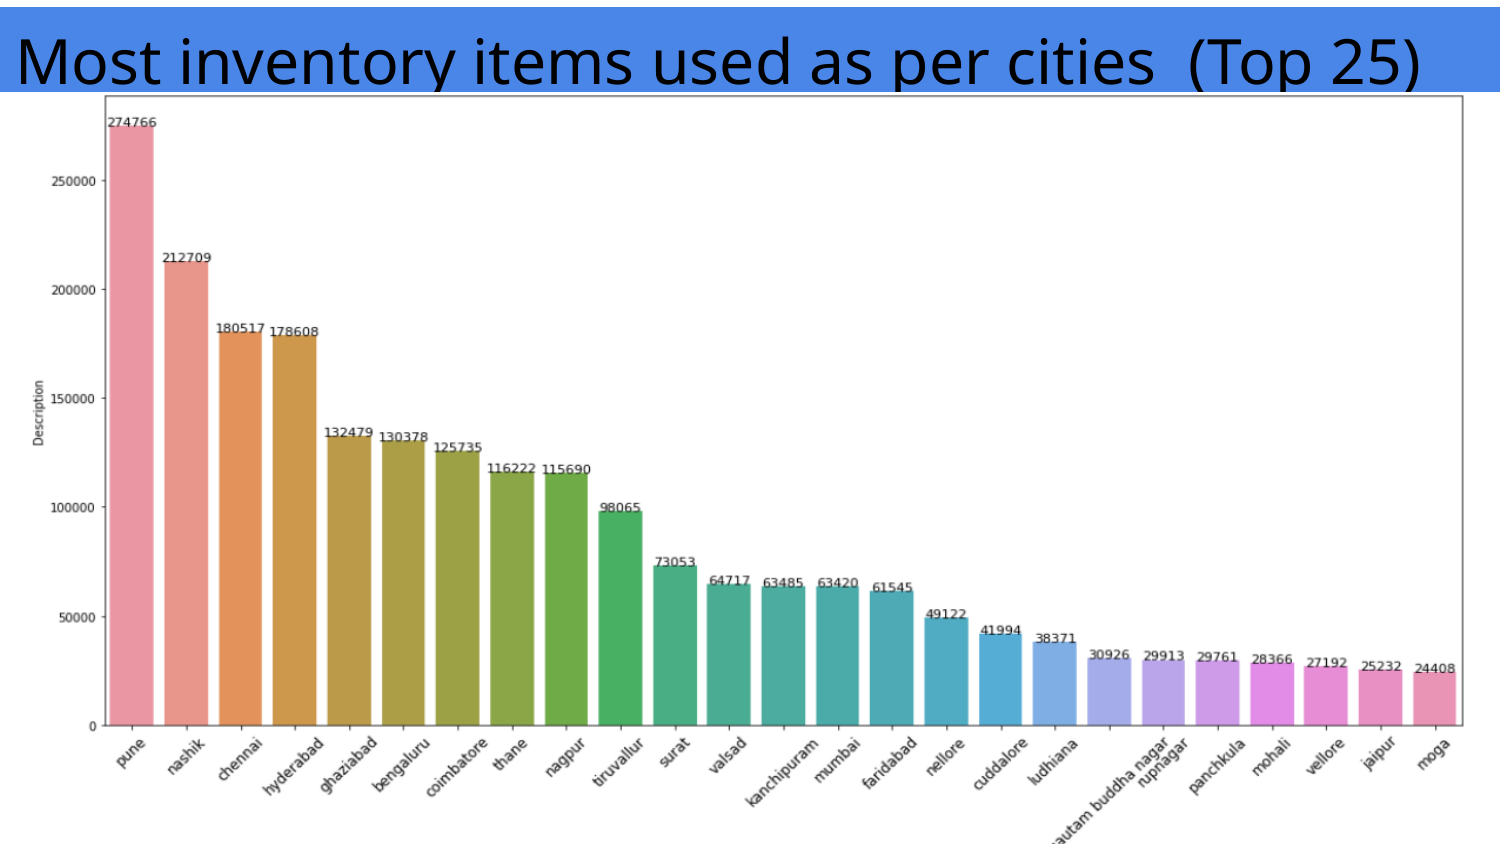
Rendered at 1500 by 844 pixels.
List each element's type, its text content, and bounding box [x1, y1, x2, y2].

picture [0, 91, 1500, 844]
title Most inventory items used as per cities (Top 25) [0, 7, 1500, 91]
